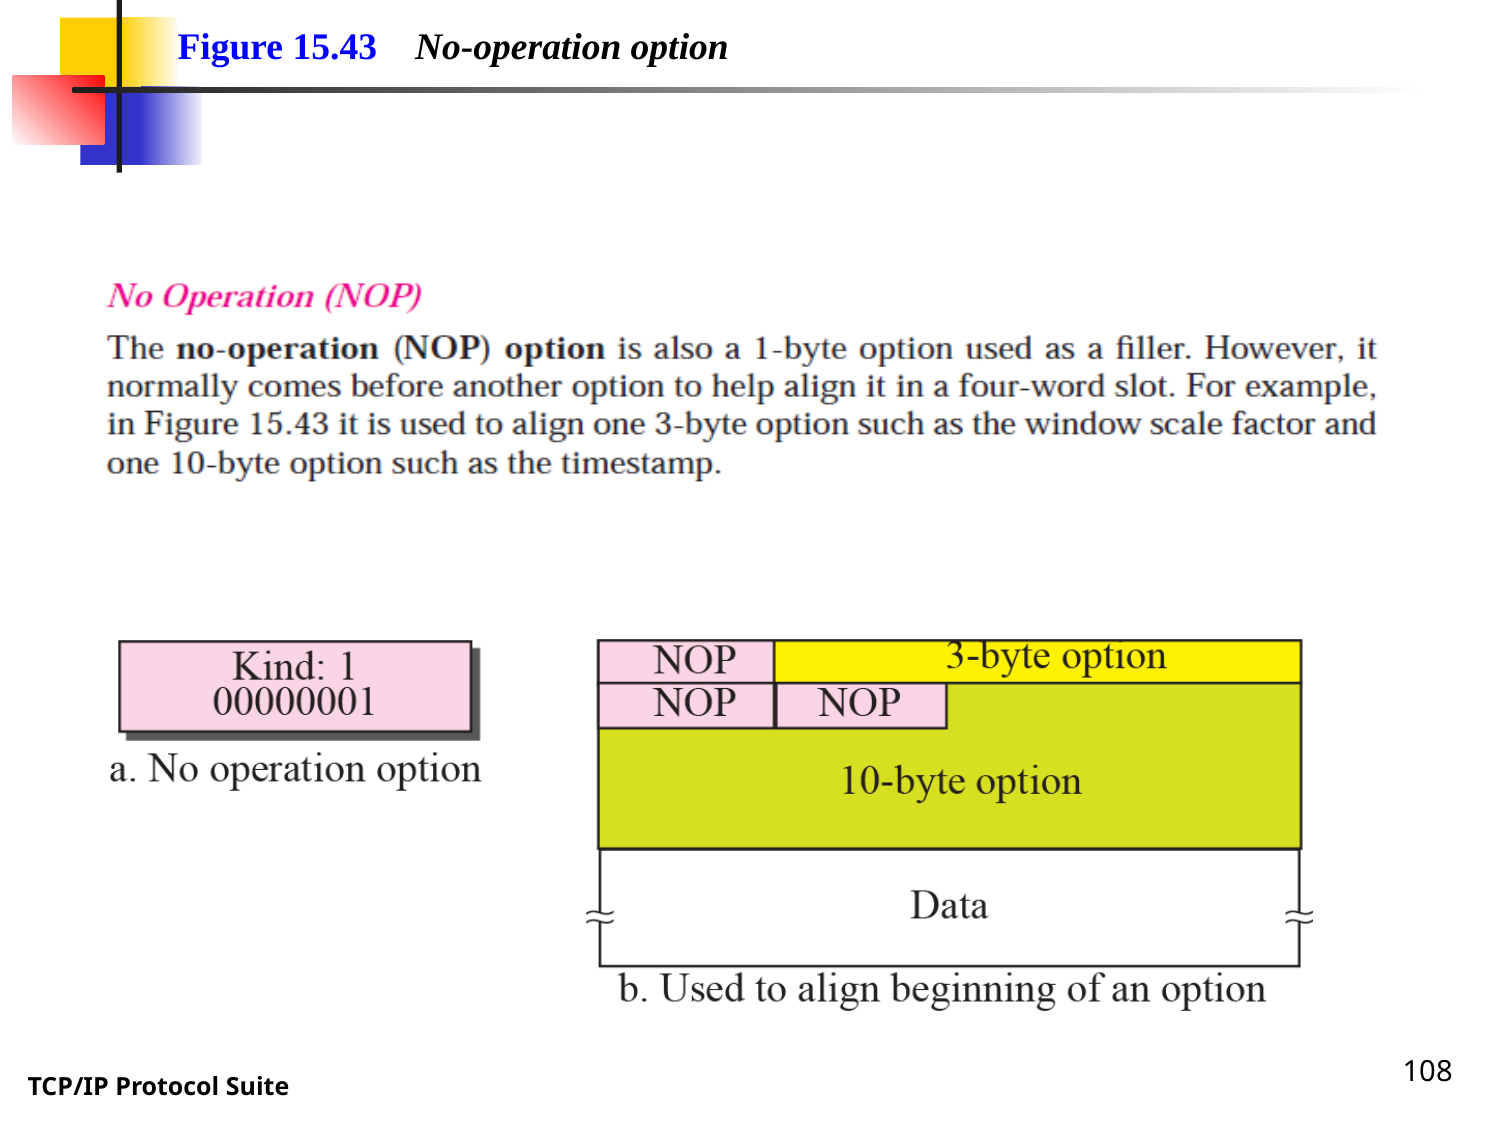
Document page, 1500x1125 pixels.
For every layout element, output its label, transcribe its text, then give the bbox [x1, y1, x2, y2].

picture [88, 268, 1394, 499]
text_box [116, 93, 122, 173]
picture [109, 634, 1313, 1015]
text_box [141, 93, 202, 165]
text_box [12, 75, 105, 145]
text_box [122, 93, 141, 165]
text_box TCP/IP Protocol Suite [12, 1032, 488, 1108]
text_box [116, 0, 122, 87]
text_box [80, 93, 116, 165]
text_box 108 [1155, 1024, 1468, 1100]
text_box [122, 17, 177, 86]
text_box [72, 87, 1423, 93]
text_box Figure 15.43 No-operation option [162, 14, 1100, 75]
text_box [60, 17, 116, 86]
